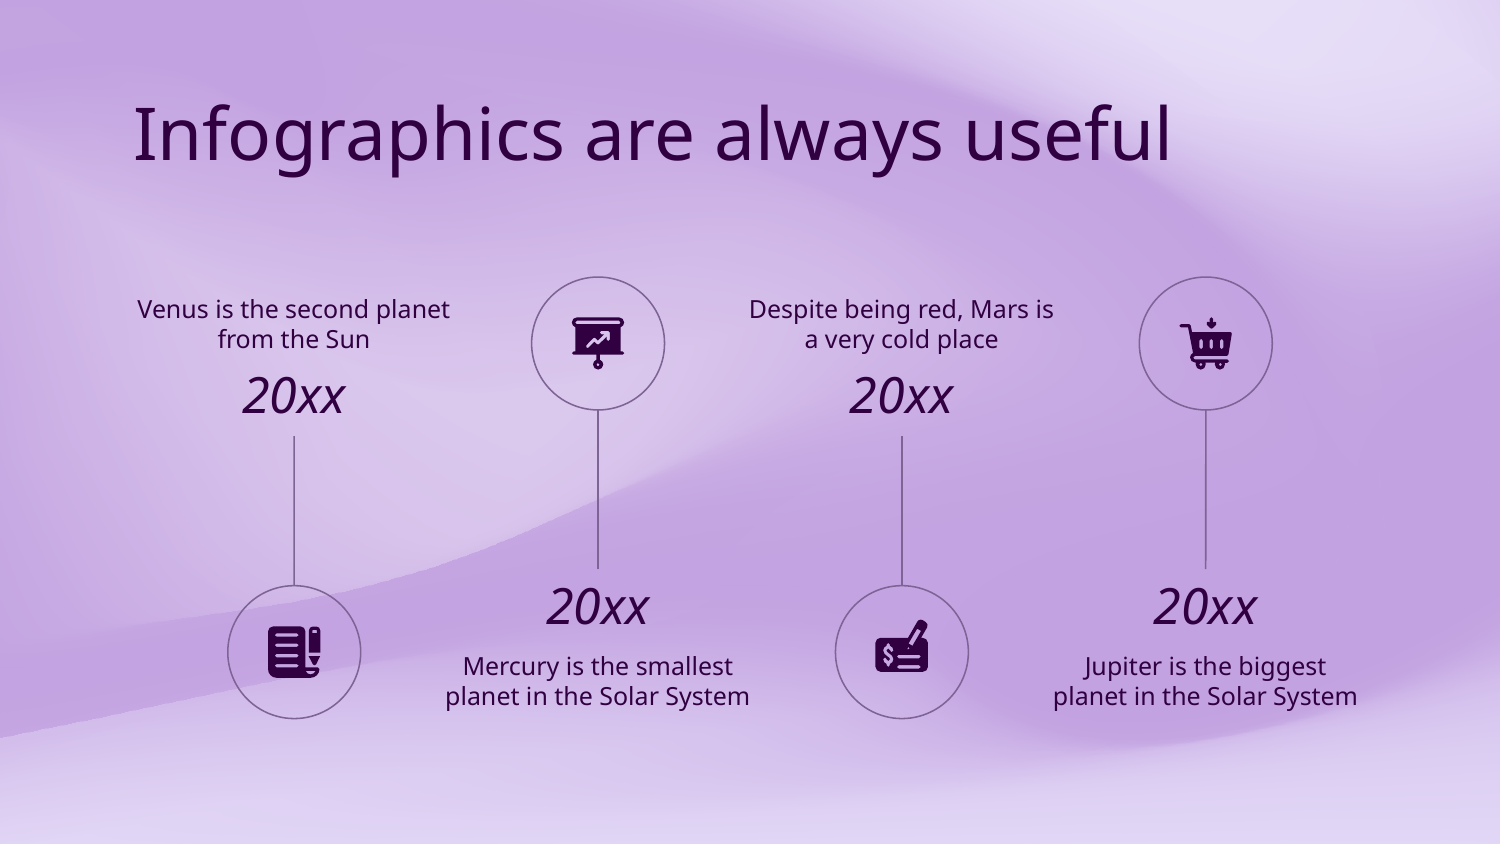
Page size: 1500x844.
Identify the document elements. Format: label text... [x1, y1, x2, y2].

text_box 20xx [726, 369, 1078, 437]
text_box [835, 585, 969, 719]
text_box Despite being red, Mars is a very cold place [726, 275, 1078, 369]
text_box [875, 619, 928, 672]
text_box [1179, 316, 1233, 370]
text_box 20xx [422, 569, 774, 635]
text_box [267, 626, 321, 678]
text_box Jupiter is the biggest planet in the Solar System [1029, 635, 1382, 730]
text_box [1139, 277, 1273, 410]
text_box Mercury is the smallest planet in the Solar System [422, 635, 774, 730]
text_box [531, 277, 665, 410]
text_box [227, 585, 361, 719]
picture [0, 0, 1500, 844]
text_box Venus is the second planet from the Sun [118, 275, 470, 369]
title Infographics are always useful [118, 72, 1382, 167]
text_box 20xx [1029, 569, 1382, 635]
text_box 20xx [118, 369, 470, 437]
text_box [571, 317, 625, 370]
